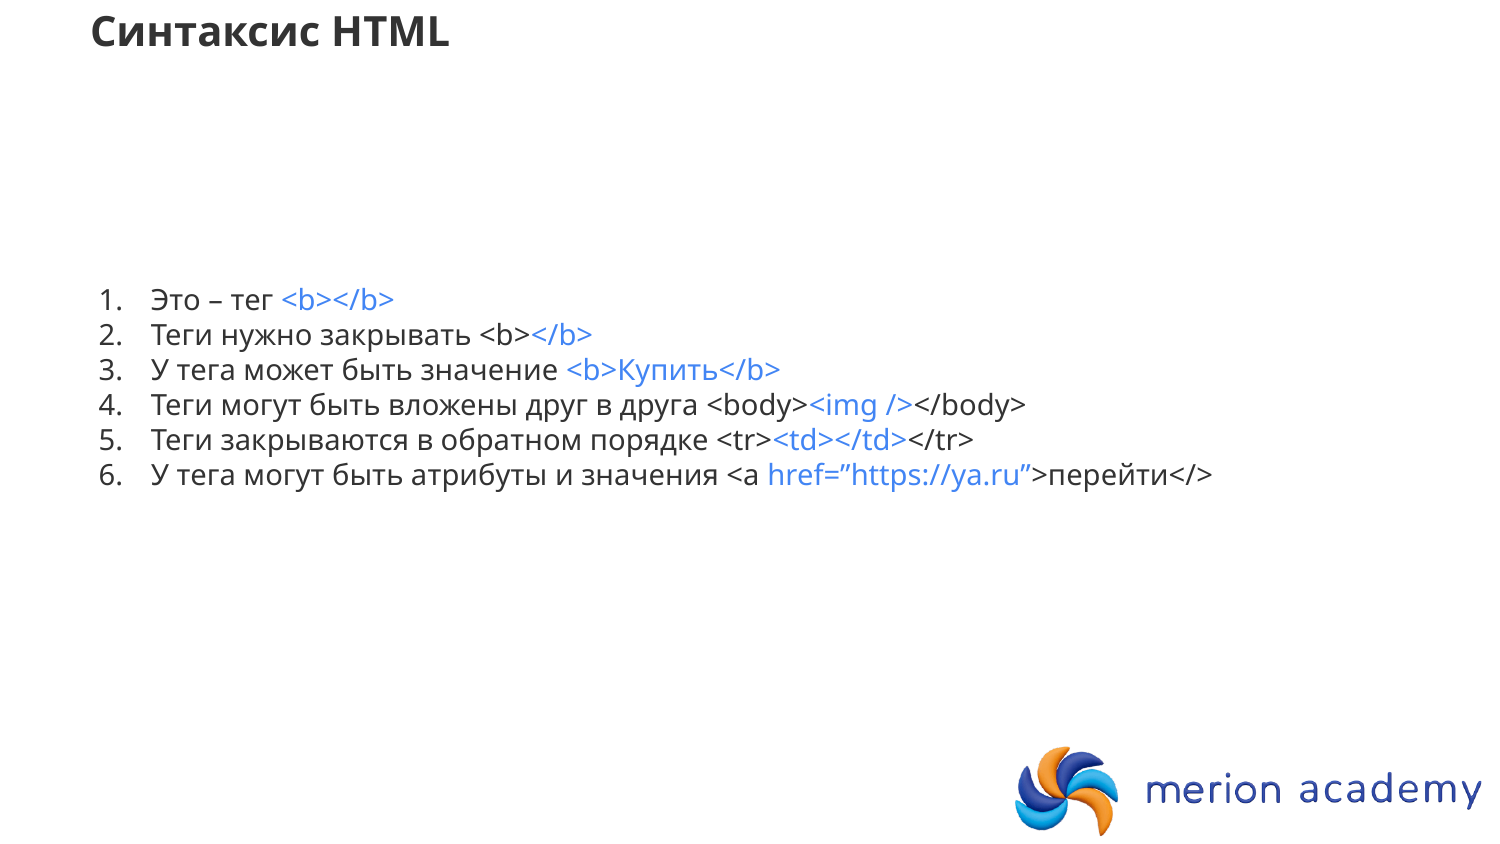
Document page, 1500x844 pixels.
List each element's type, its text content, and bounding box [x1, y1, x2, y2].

text_box Синтаксис HTML [0, 0, 1500, 64]
title Это – тег <b></b> Теги нужно закрывать <b></b> У тега может быть значение <b>Купить</b> Теги могут быть вложены друг в друга <body><img /></body> Теги закрываются в обратном порядке <tr><td></td></tr> У тега могут быть атрибуты и значения <a href=”https://ya.ru”>перейти</> [60, 208, 1411, 507]
picture [1002, 732, 1500, 844]
